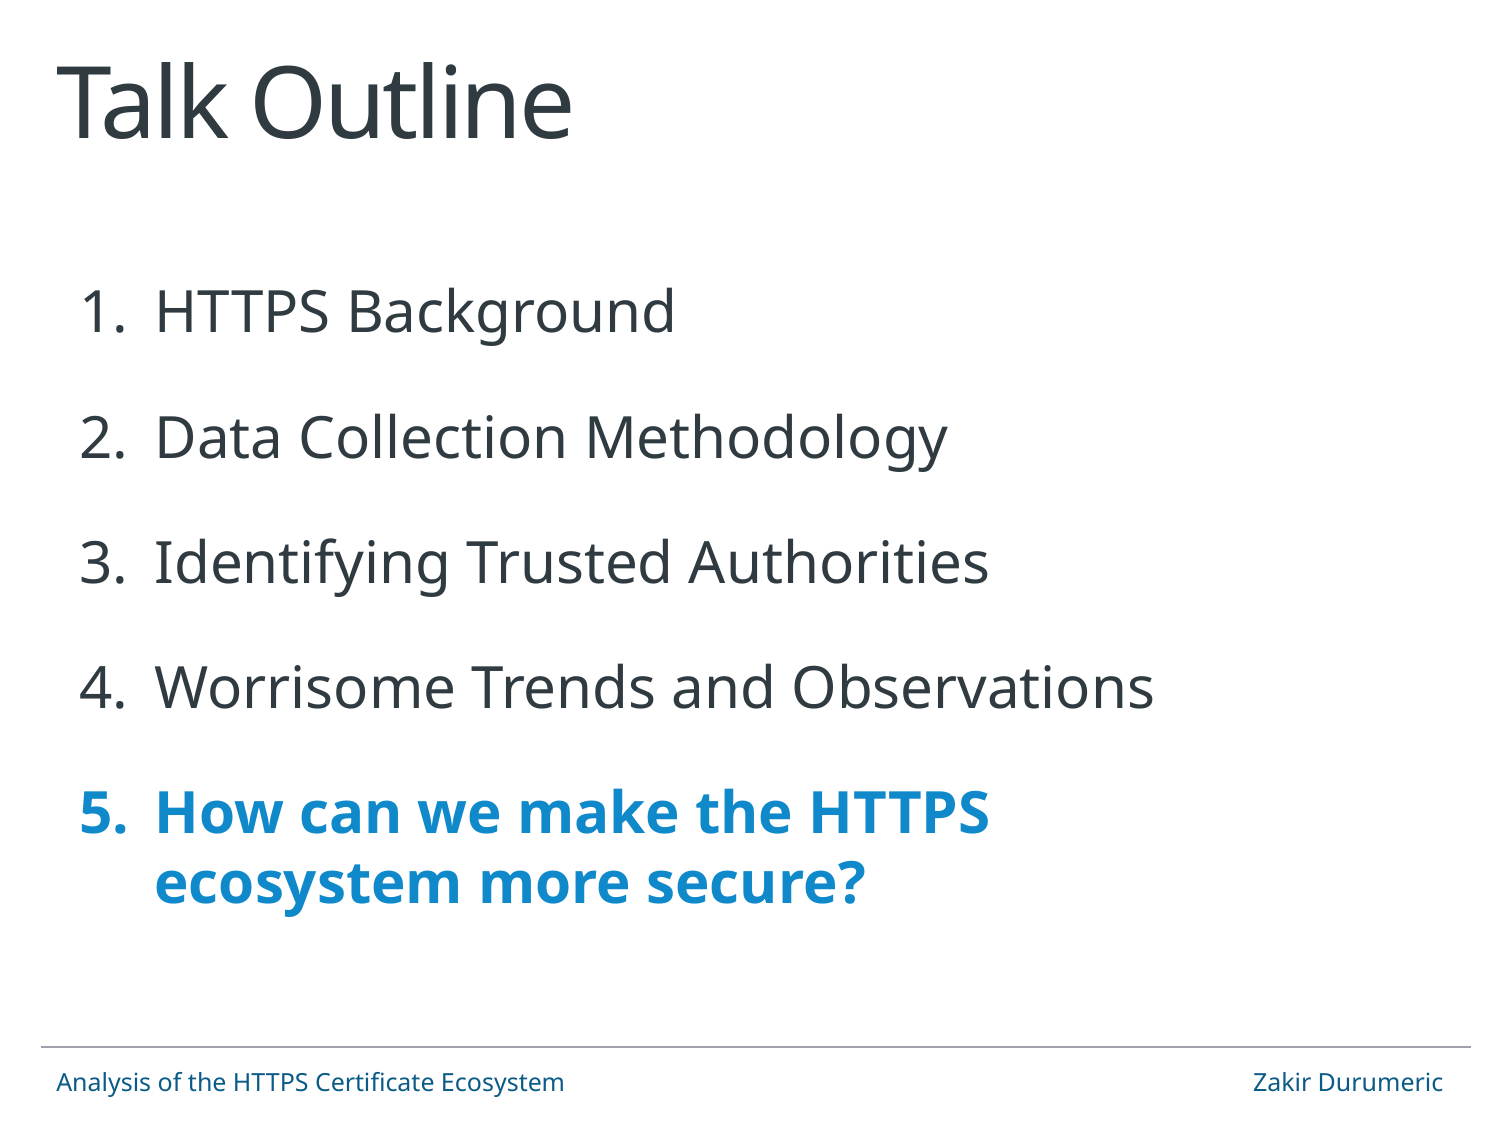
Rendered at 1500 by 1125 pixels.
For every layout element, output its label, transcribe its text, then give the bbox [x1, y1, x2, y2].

text_box HTTPS Background Data Collection Methodology Identifying Trusted Authorities Worrisome Trends and Observations How can we make the HTTPS ecosystem more secure? [64, 267, 1447, 1035]
title Talk Outline [41, 30, 1365, 149]
